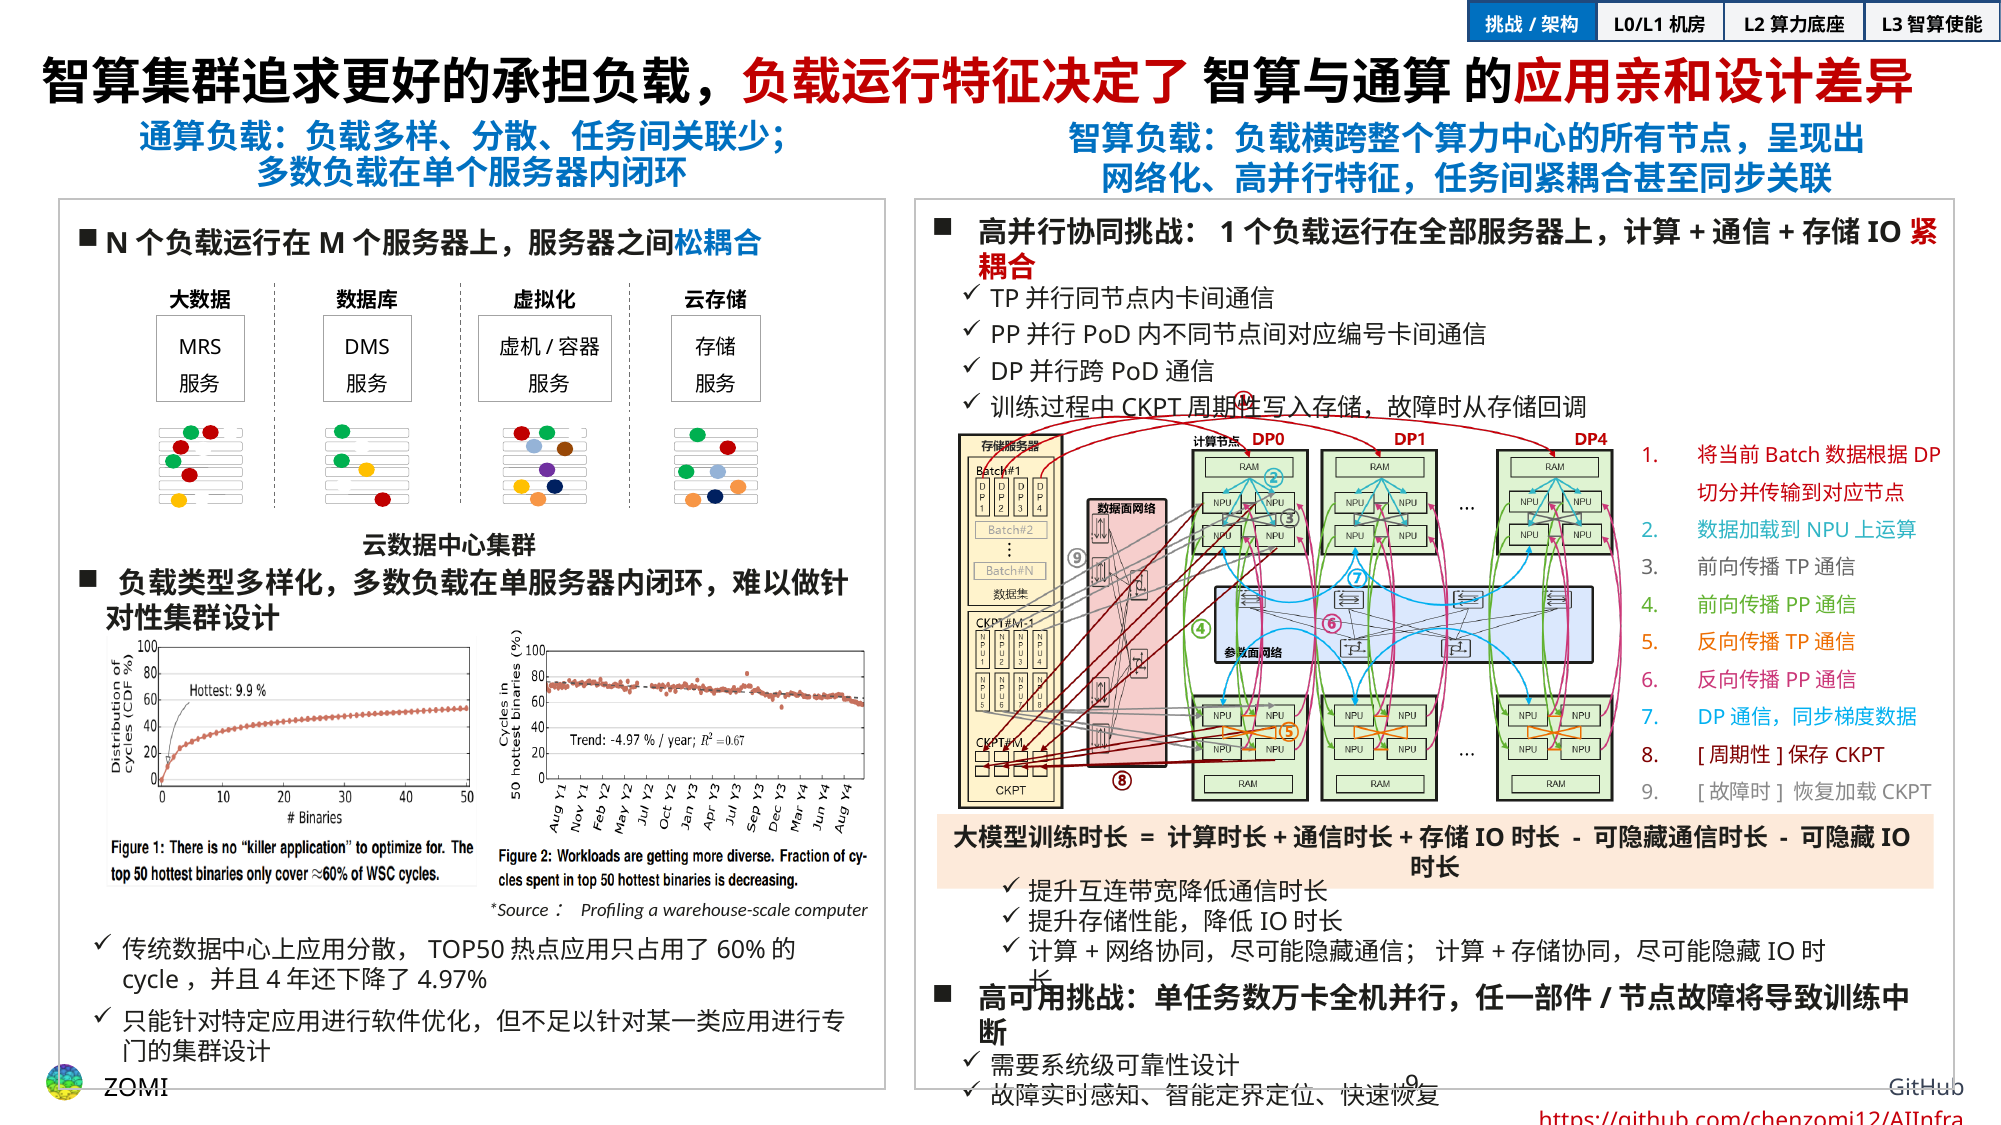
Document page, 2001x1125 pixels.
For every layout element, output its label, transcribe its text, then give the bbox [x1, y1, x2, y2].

text_box 提升互连带宽降低通信时长 提升存储性能，降低IO时长 计算+网络协同，尽可能隐藏通信； 计算+存储协同，尽可能隐藏IO时长 [986, 867, 1842, 1003]
text_box 智算负载：负载横跨整个算力中心的所有节点，呈现出 网络化、高并行特征，任务间紧耦合甚至同步关联 [1039, 109, 1897, 199]
text_box [914, 199, 1954, 1090]
picture [47, 1066, 80, 1100]
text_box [502, 428, 587, 504]
text_box [129, 412, 791, 526]
table_header L3智算使能 [1866, 3, 1999, 40]
text_box 负载类型多样化，多数负载在单服务器内闭环，难以做针对性集群设计 [62, 557, 889, 642]
text_box 高可用挑战：单任务数万卡全机并行，任一部件/节点故障将导致训练中断 需要系统级可靠性设计 故障实时感知、智能定界定位、快速恢复 [917, 1090, 1954, 1117]
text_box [674, 428, 758, 504]
table_header 挑战/架构 [1470, 3, 1595, 40]
table_header L0/L1机房 [1598, 3, 1723, 40]
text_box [158, 428, 243, 504]
picture [957, 379, 1622, 809]
text_box 传统数据中心上应用分散，TOP50热点应用只占用了60%的cycle，并且4年还下降了4.97% 只能针对特定应用进行软件优化，但不足以针对某一类应用进行专门的集群设计 [77, 925, 886, 1073]
text_box N个负载运行在M个服务器上，服务器之间松耦合 [62, 199, 863, 267]
text_box 通算负载：负载多样、分散、任务间关联少； 多数负载在单个服务器内闭环 [38, 112, 907, 191]
text_box 大模型训练时长 = 计算时长+通信时长+存储IO时长 - 可隐藏通信时长 - 可隐藏IO时长 [937, 814, 1934, 889]
text_box 云数据中心集群 [347, 521, 573, 567]
text_box 智算集群追求更好的承担负载，负载运行特征决定了 智算与通算 的应用亲和设计差异 [41, 38, 1970, 110]
text_box 高并行协同挑战：1个负载运行在全部服务器上，计算+通信+存储IO紧耦合 TP并行同节点内卡间通信 PP并行PoD内不同节点间对应编号卡间通信 DP并行跨PoD通信 训练过程中CKPT周期性写入存储，故障时从存储回调 [917, 205, 1968, 429]
text_box [58, 199, 886, 1090]
text_box *Source： Profiling a warehouse-scale computer [473, 890, 883, 928]
text_box [129, 260, 804, 526]
table_header L2算力底座 [1725, 3, 1863, 40]
text_box 将当前Batch数据根据DP切分并传输到对应节点 数据加载到NPU上运算 前向传播TP通信 前向传播PP通信 反向传播TP通信 反向传播PP通信 DP通信，同步梯度数据 [周期性]保存CKPT [故障时] 恢复加载CKPT [1641, 429, 1942, 804]
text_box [104, 620, 873, 900]
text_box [325, 428, 409, 504]
